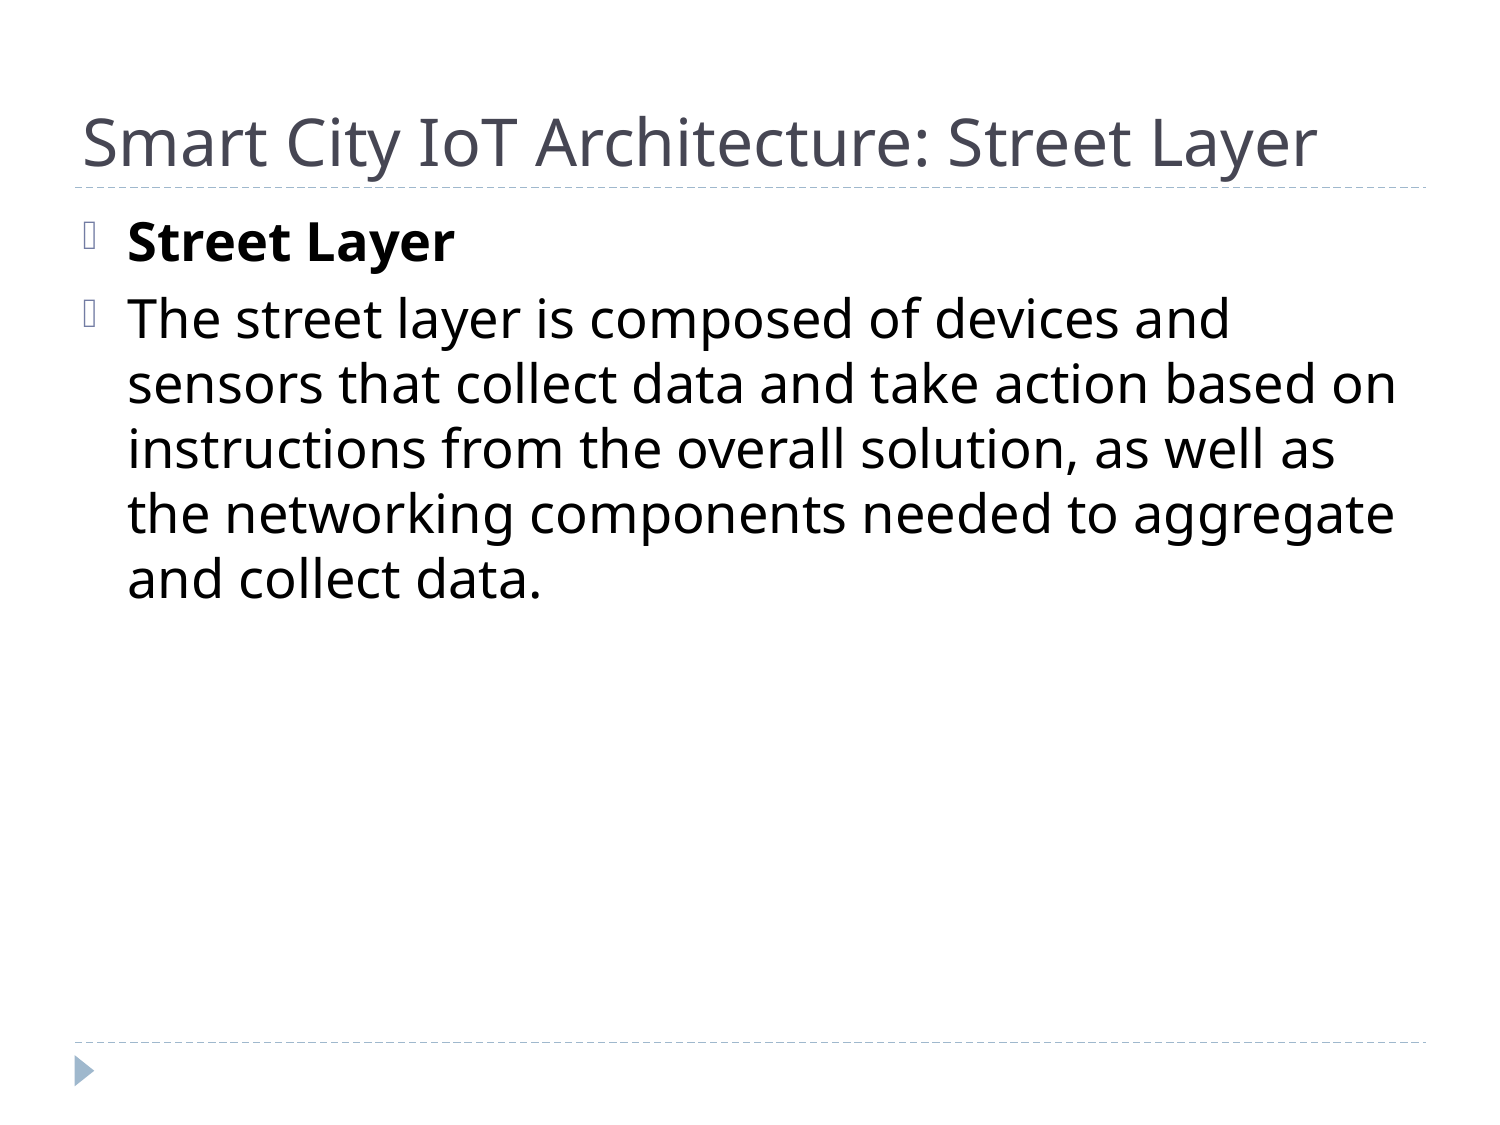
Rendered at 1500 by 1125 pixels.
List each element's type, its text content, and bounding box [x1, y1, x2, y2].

list Street Layer The street layer is composed of devices and sensors that collect data and take action based on instructions from the overall solution, as well as the networking components needed to aggregate and collect data. [74, 199, 1426, 1011]
title Smart City IoT Architecture: Street Layer [74, 24, 1426, 188]
